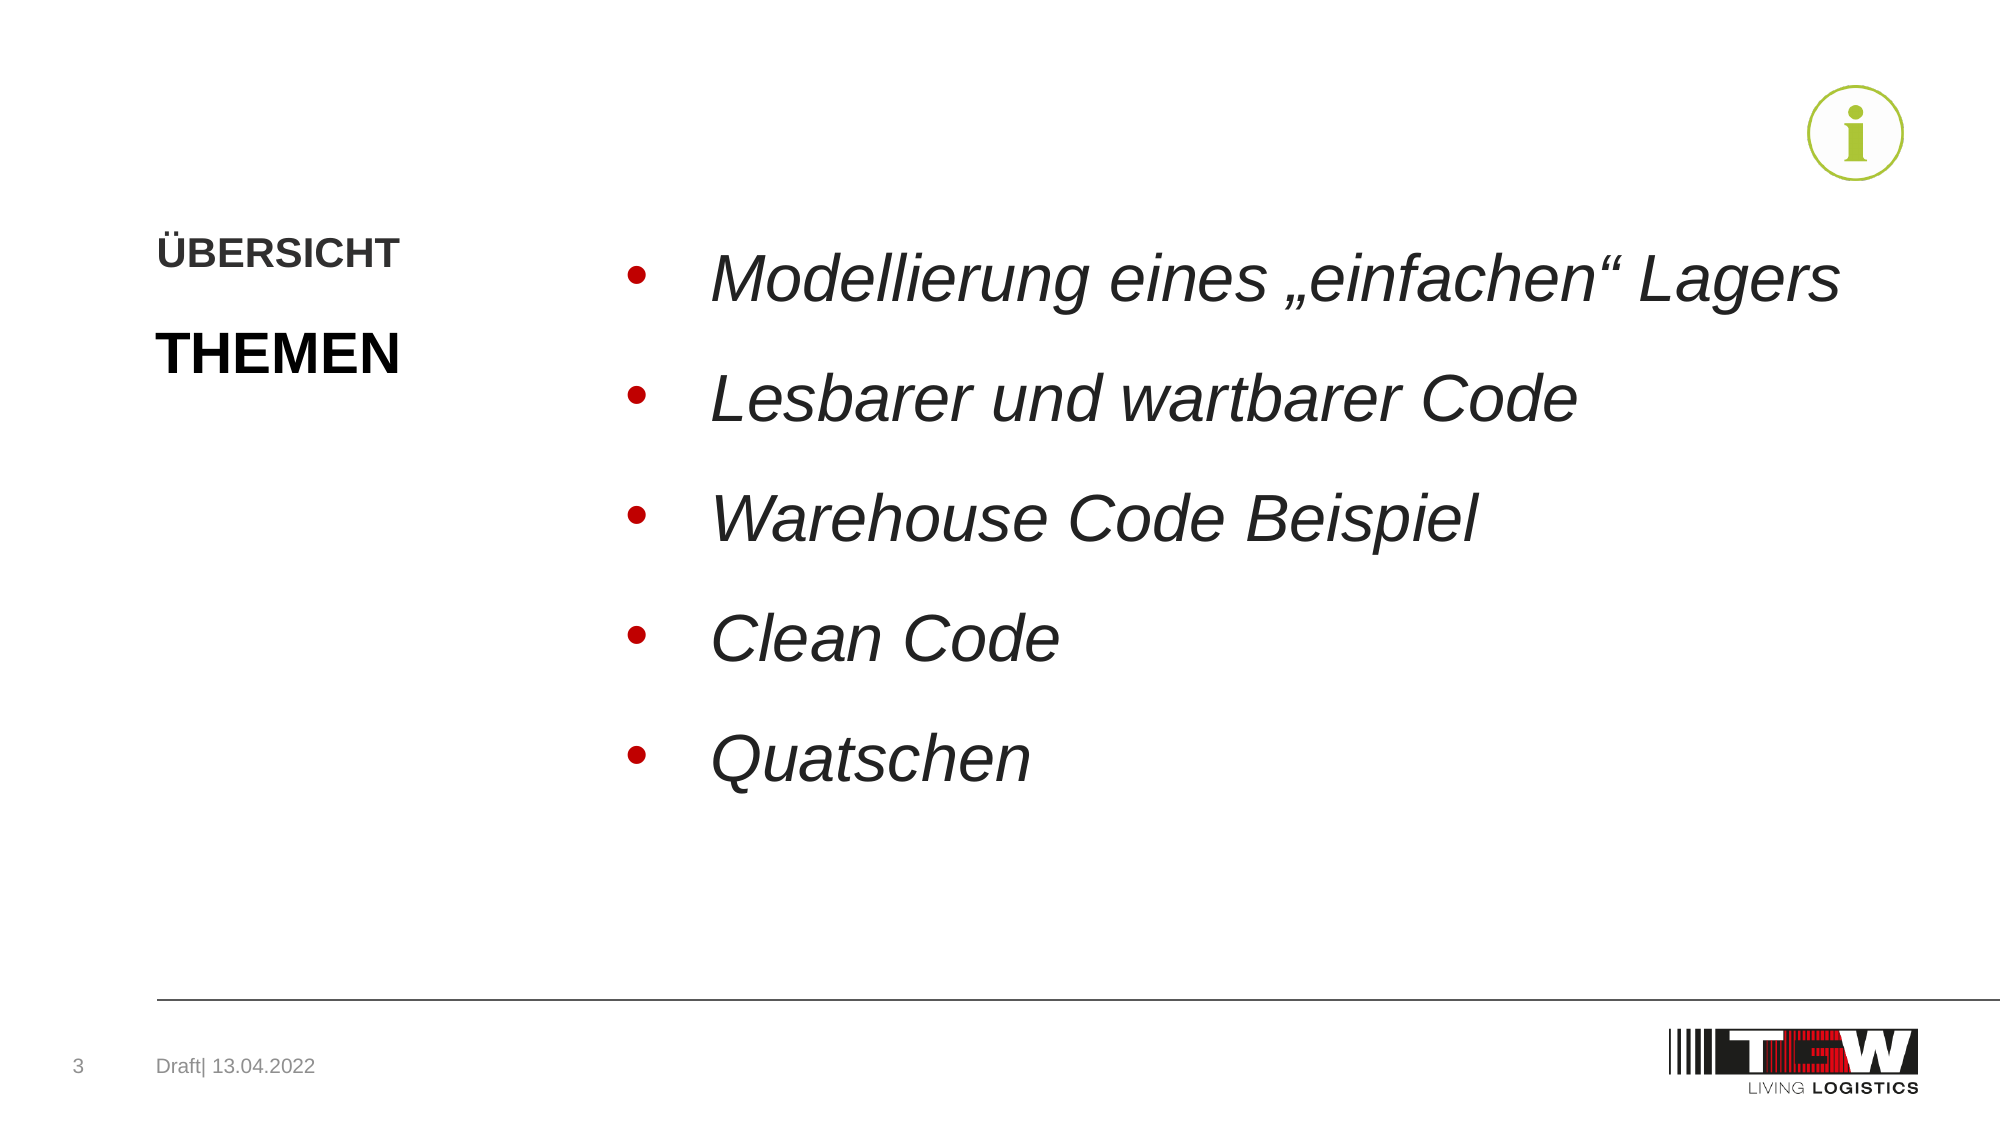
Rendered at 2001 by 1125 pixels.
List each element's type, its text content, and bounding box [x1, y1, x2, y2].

text_box Modellierung eines „einfachen“ Lagers Lesbarer und wartbarer Code Warehouse Code Beispiel Clean Code Quatschen [610, 187, 1938, 802]
picture [1807, 85, 1904, 181]
list Übersicht [141, 223, 610, 303]
title Themen [139, 315, 610, 523]
slide_number 3 [32, 1035, 100, 1096]
footer Draft| 13.04.2022 [140, 1035, 1571, 1096]
picture [1655, 1019, 1932, 1104]
